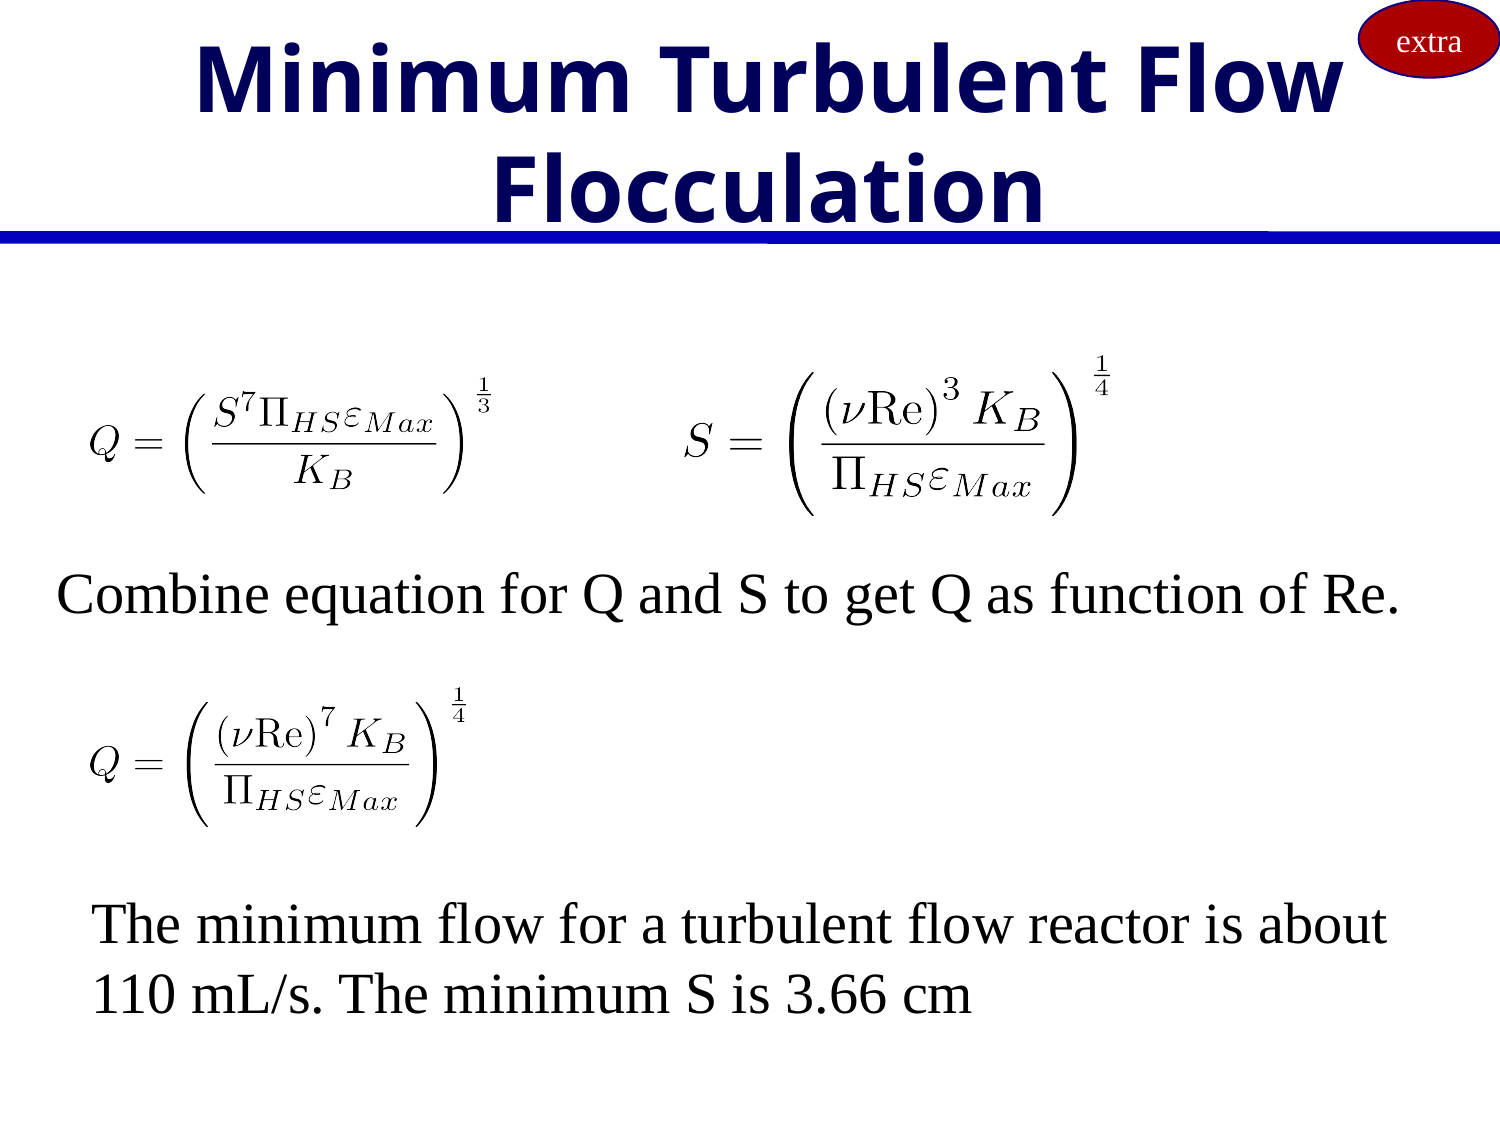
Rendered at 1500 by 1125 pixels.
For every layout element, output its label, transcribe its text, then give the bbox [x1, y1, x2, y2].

picture [90, 687, 466, 827]
text_box Combine equation for Q and S to get Q as function of Re. [41, 547, 1417, 633]
picture [90, 377, 492, 494]
title Minimum Turbulent Flow Flocculation [75, 37, 1463, 225]
text_box extra [1358, 0, 1500, 78]
picture [683, 355, 1111, 516]
text_box The minimum flow for a turbulent flow reactor is about 110 mL/s. The minimum S is 3.66 cm [76, 878, 1425, 1033]
